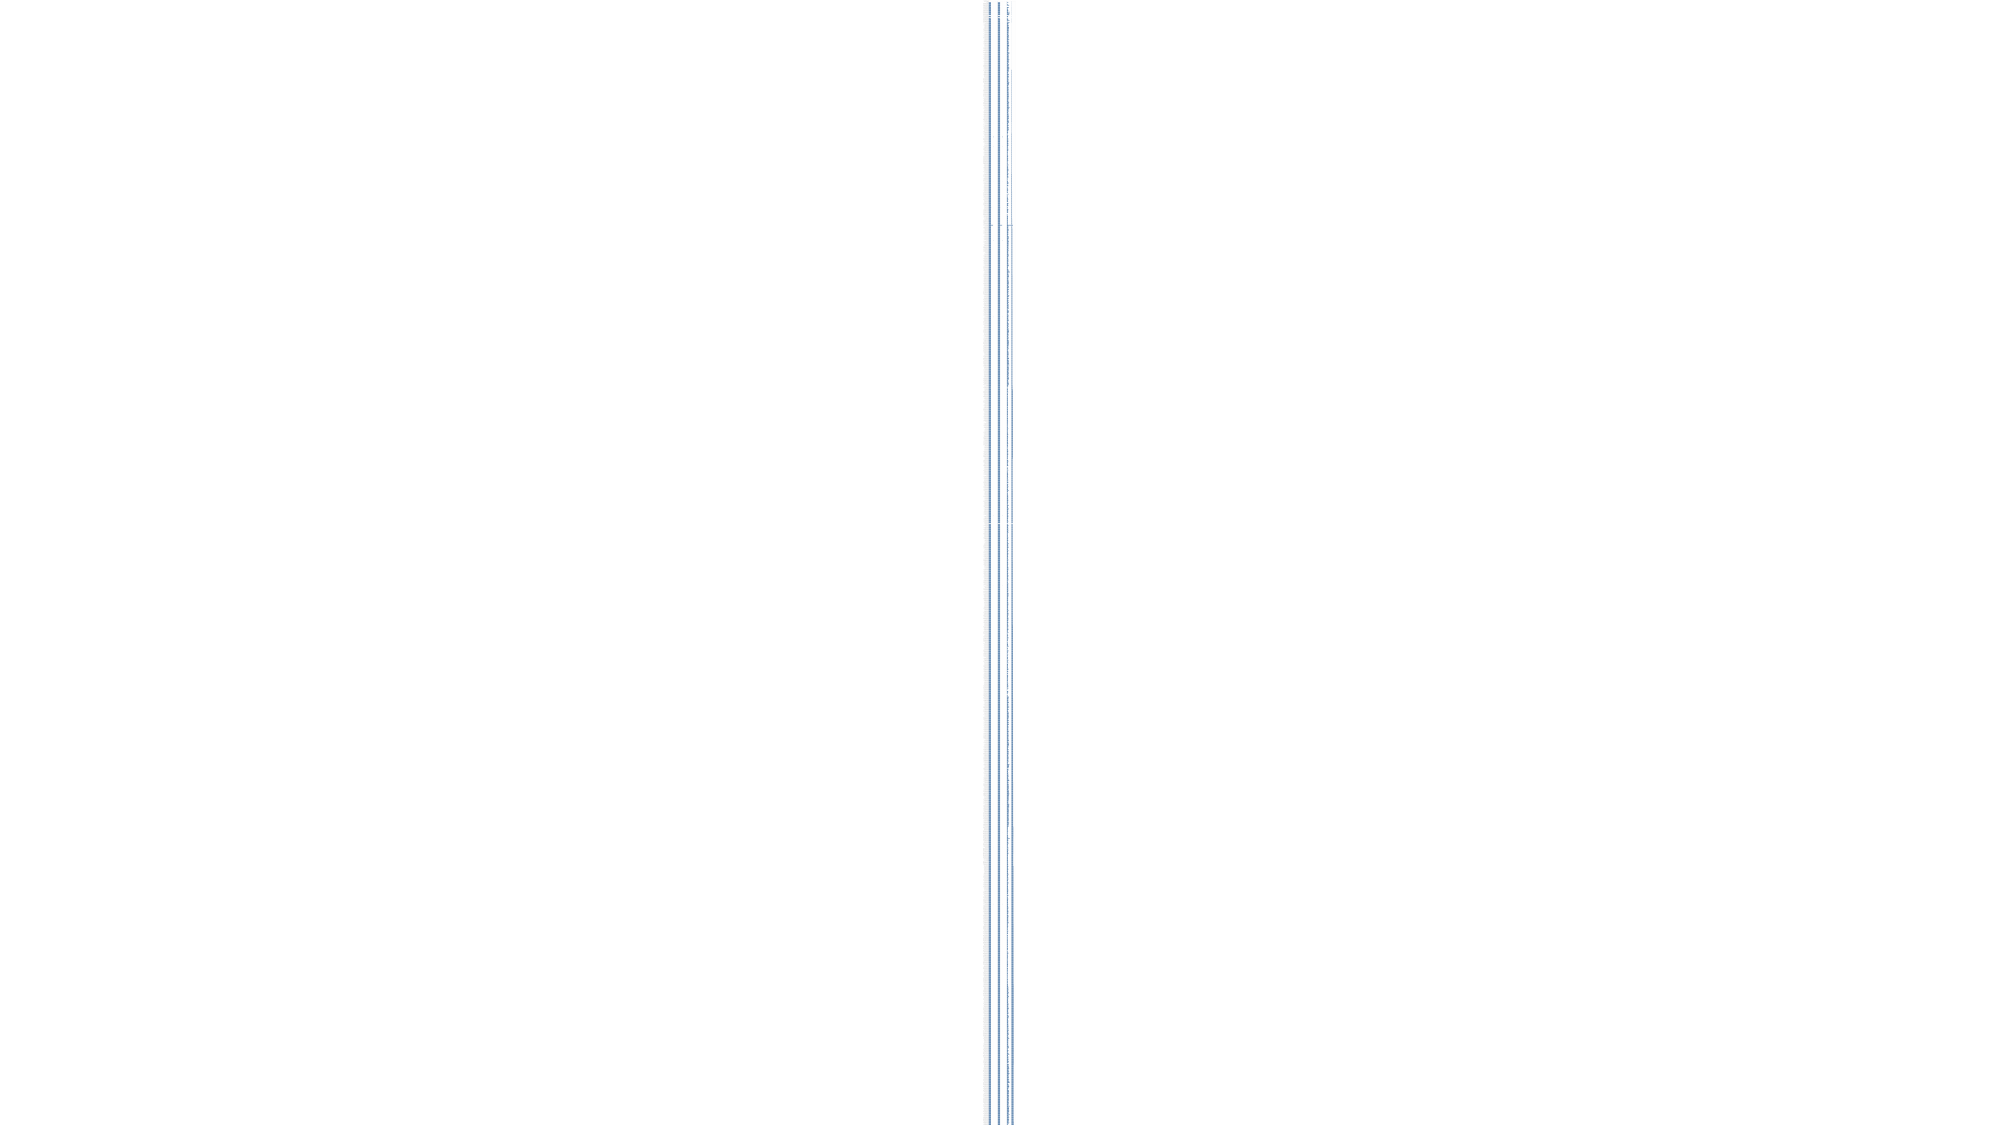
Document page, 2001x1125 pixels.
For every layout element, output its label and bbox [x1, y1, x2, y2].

picture [983, 0, 1016, 1125]
